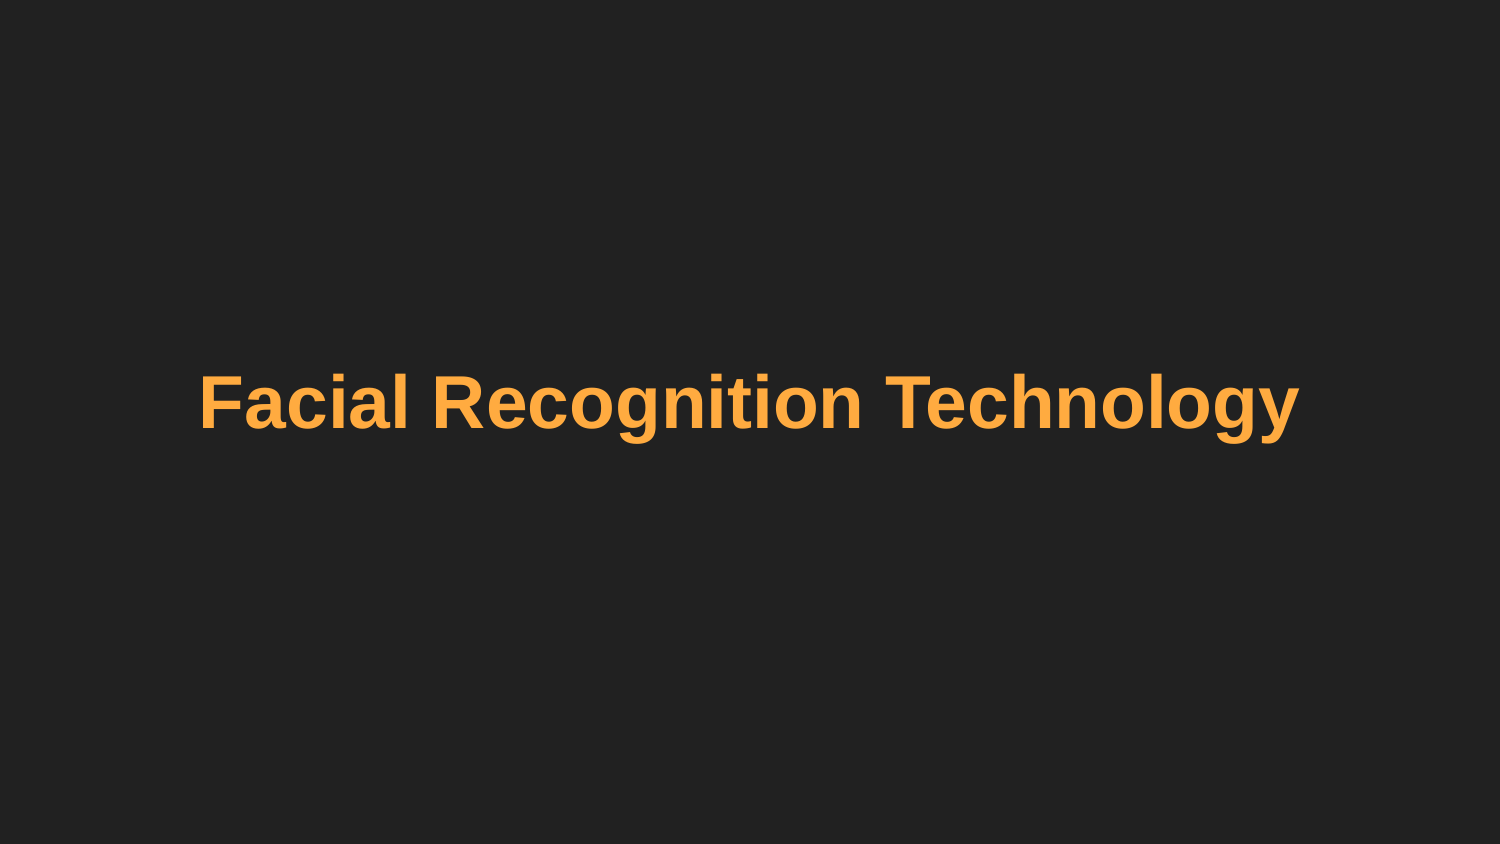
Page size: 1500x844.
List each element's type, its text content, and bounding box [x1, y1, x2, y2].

title Facial Recognition Technology [51, 301, 1449, 496]
